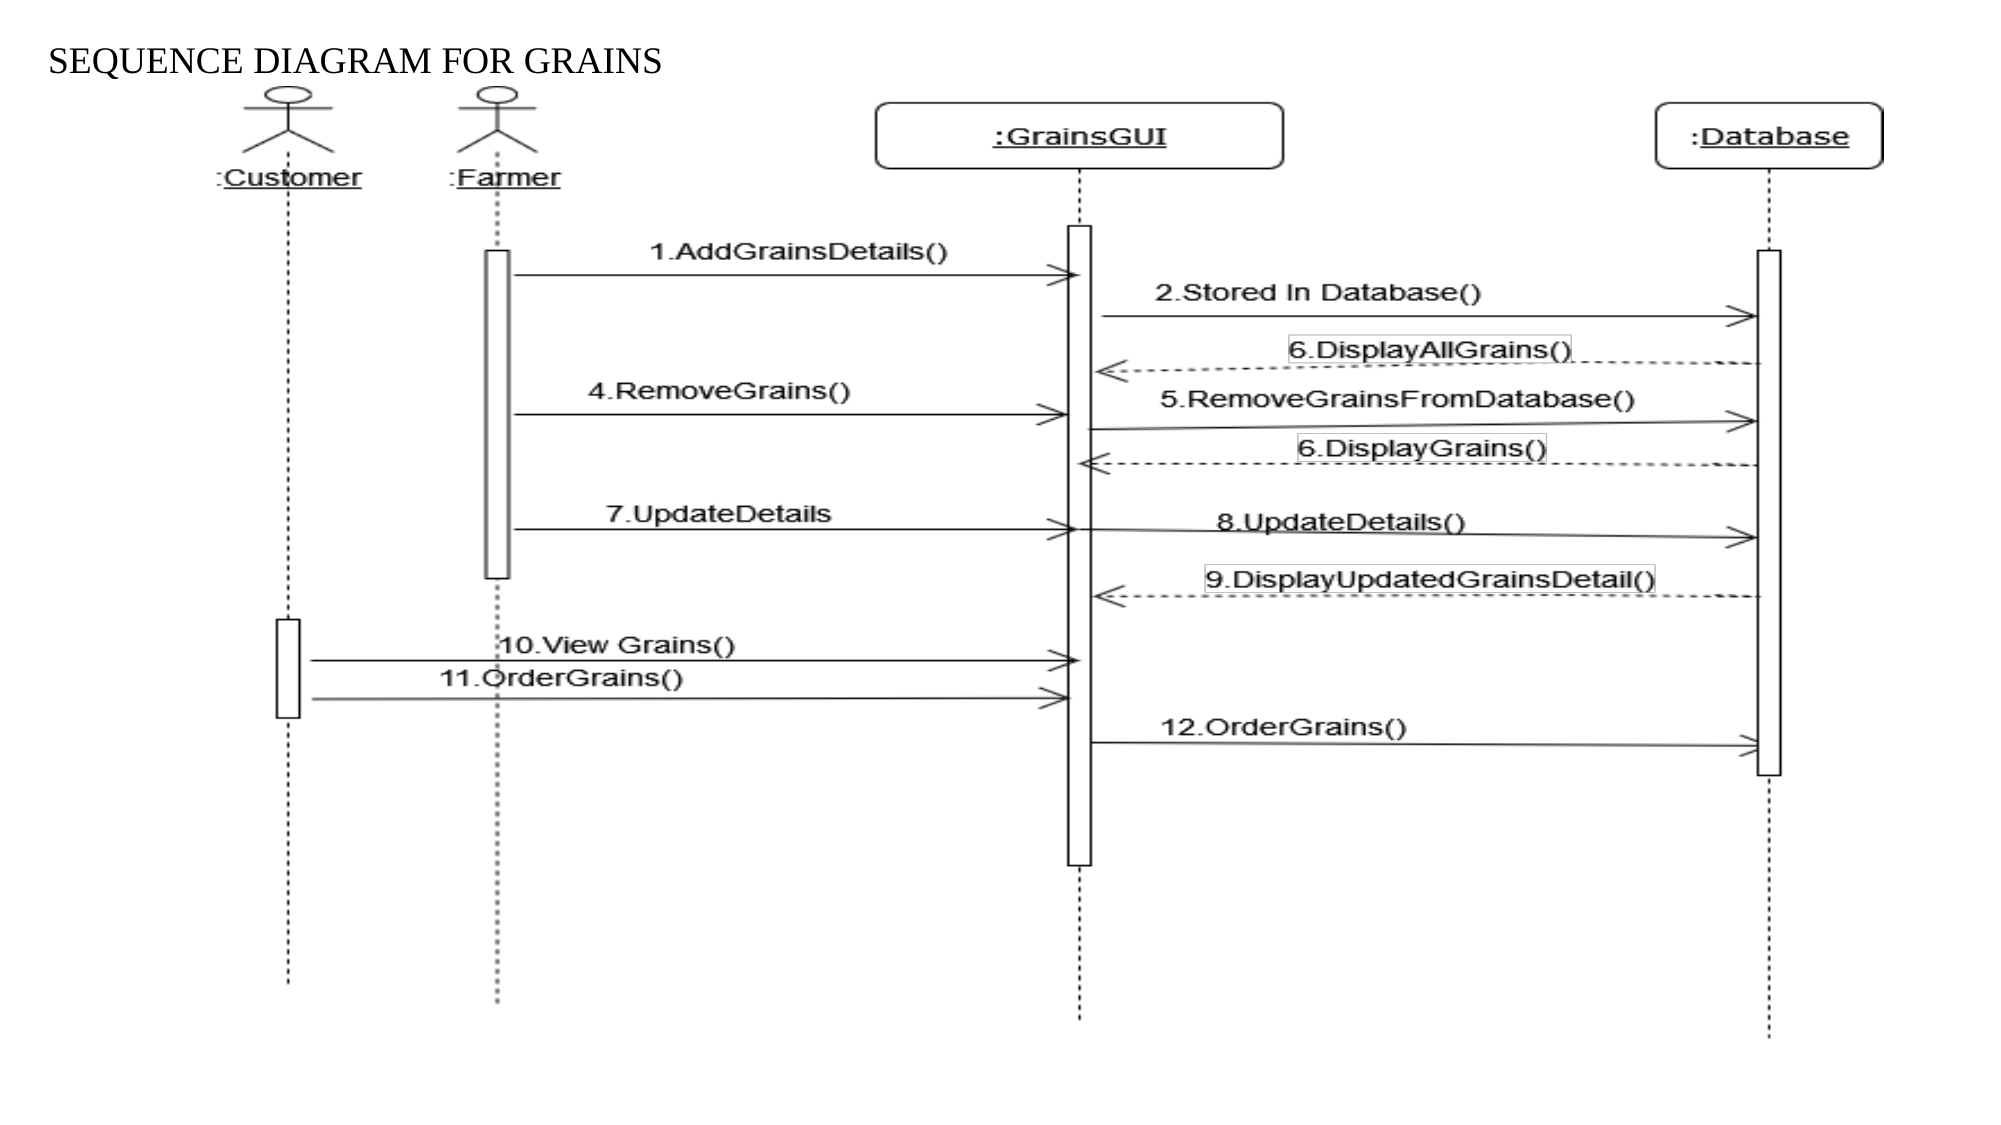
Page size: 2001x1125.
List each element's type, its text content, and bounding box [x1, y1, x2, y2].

picture [186, 86, 1884, 1039]
text_box SEQUENCE DIAGRAM FOR GRAINS [33, 25, 1034, 88]
